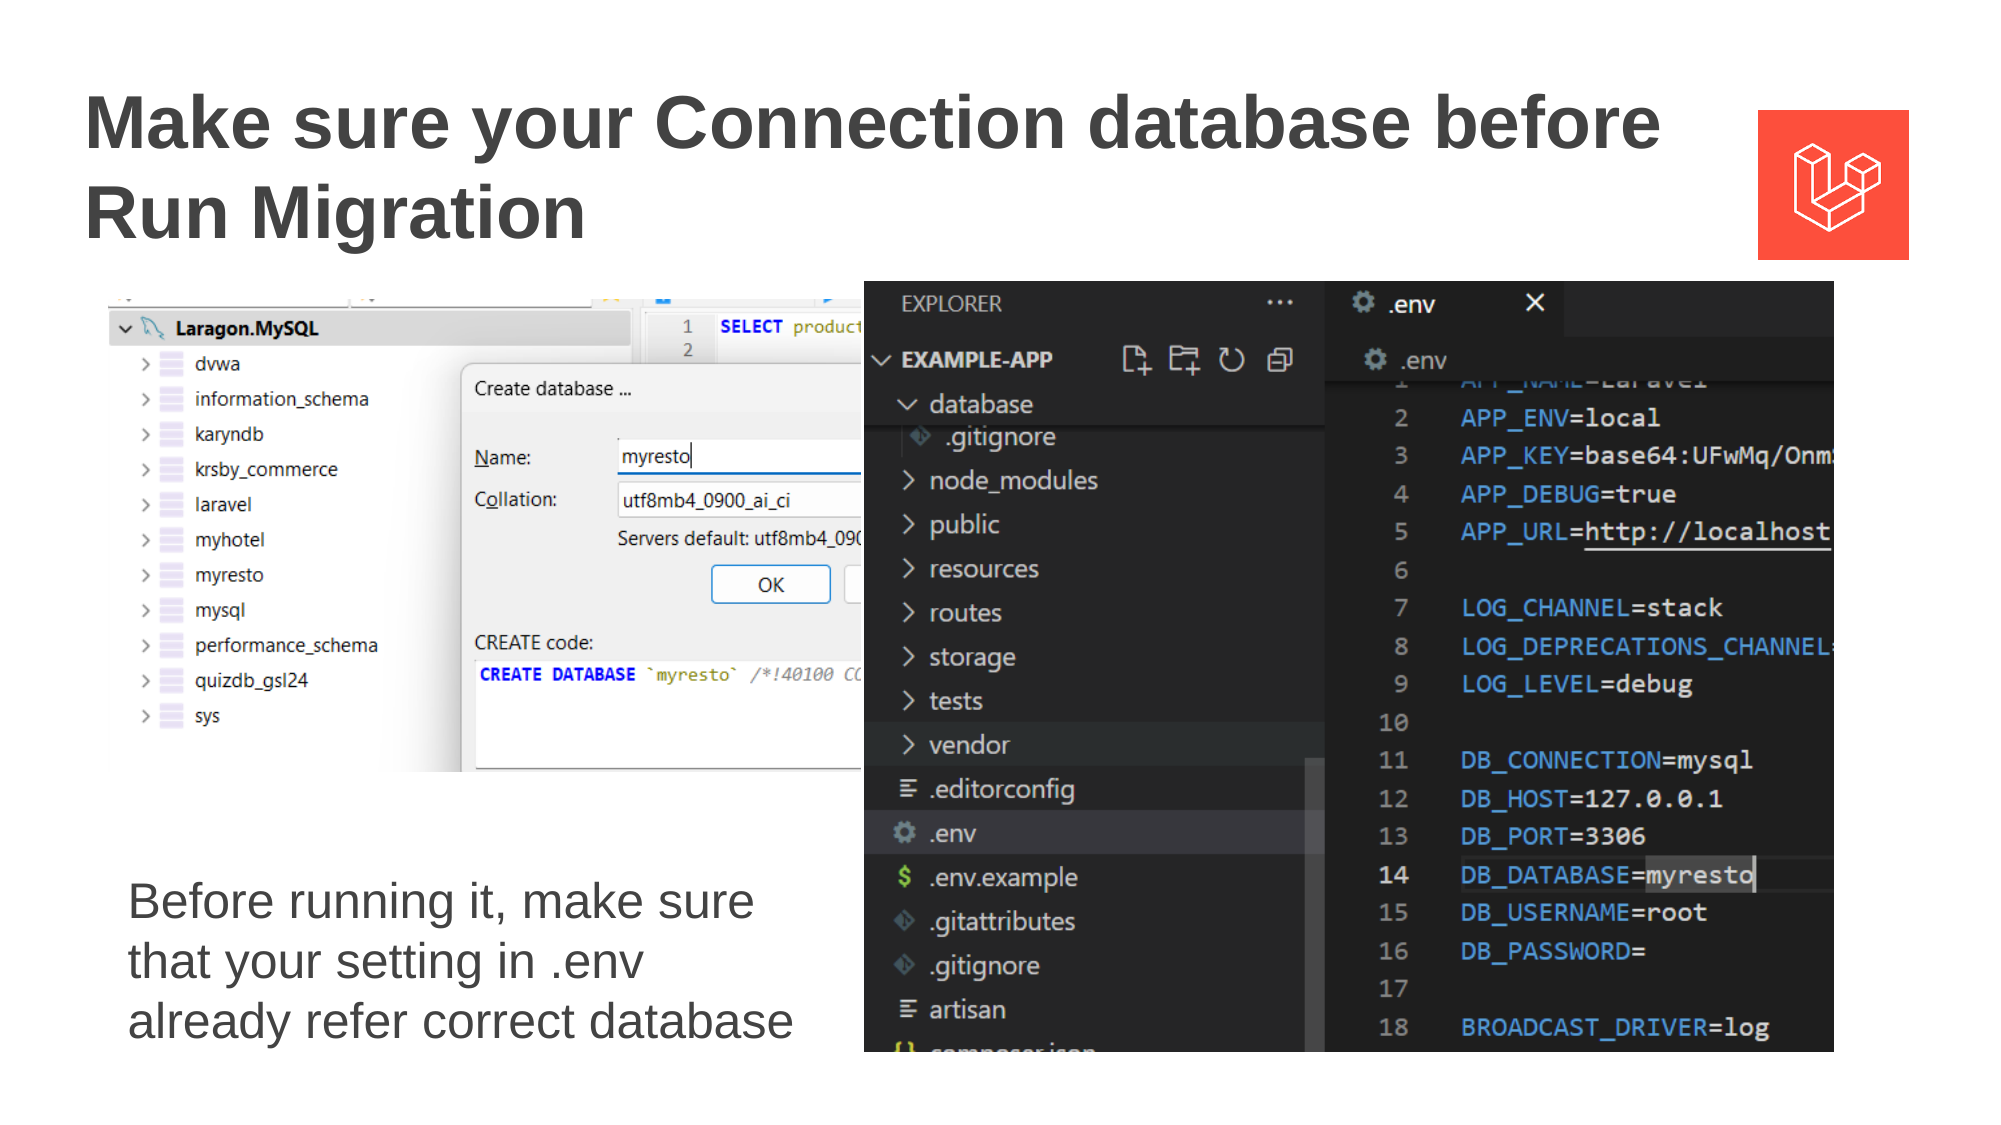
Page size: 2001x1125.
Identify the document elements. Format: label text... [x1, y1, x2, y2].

picture [864, 280, 1834, 1052]
list Before running it, make sure that your setting in .env already refer correct database [93, 861, 833, 1068]
title Make sure your Connection database before Run Migration [84, 73, 1728, 165]
picture [1758, 110, 1909, 261]
picture [108, 299, 861, 772]
